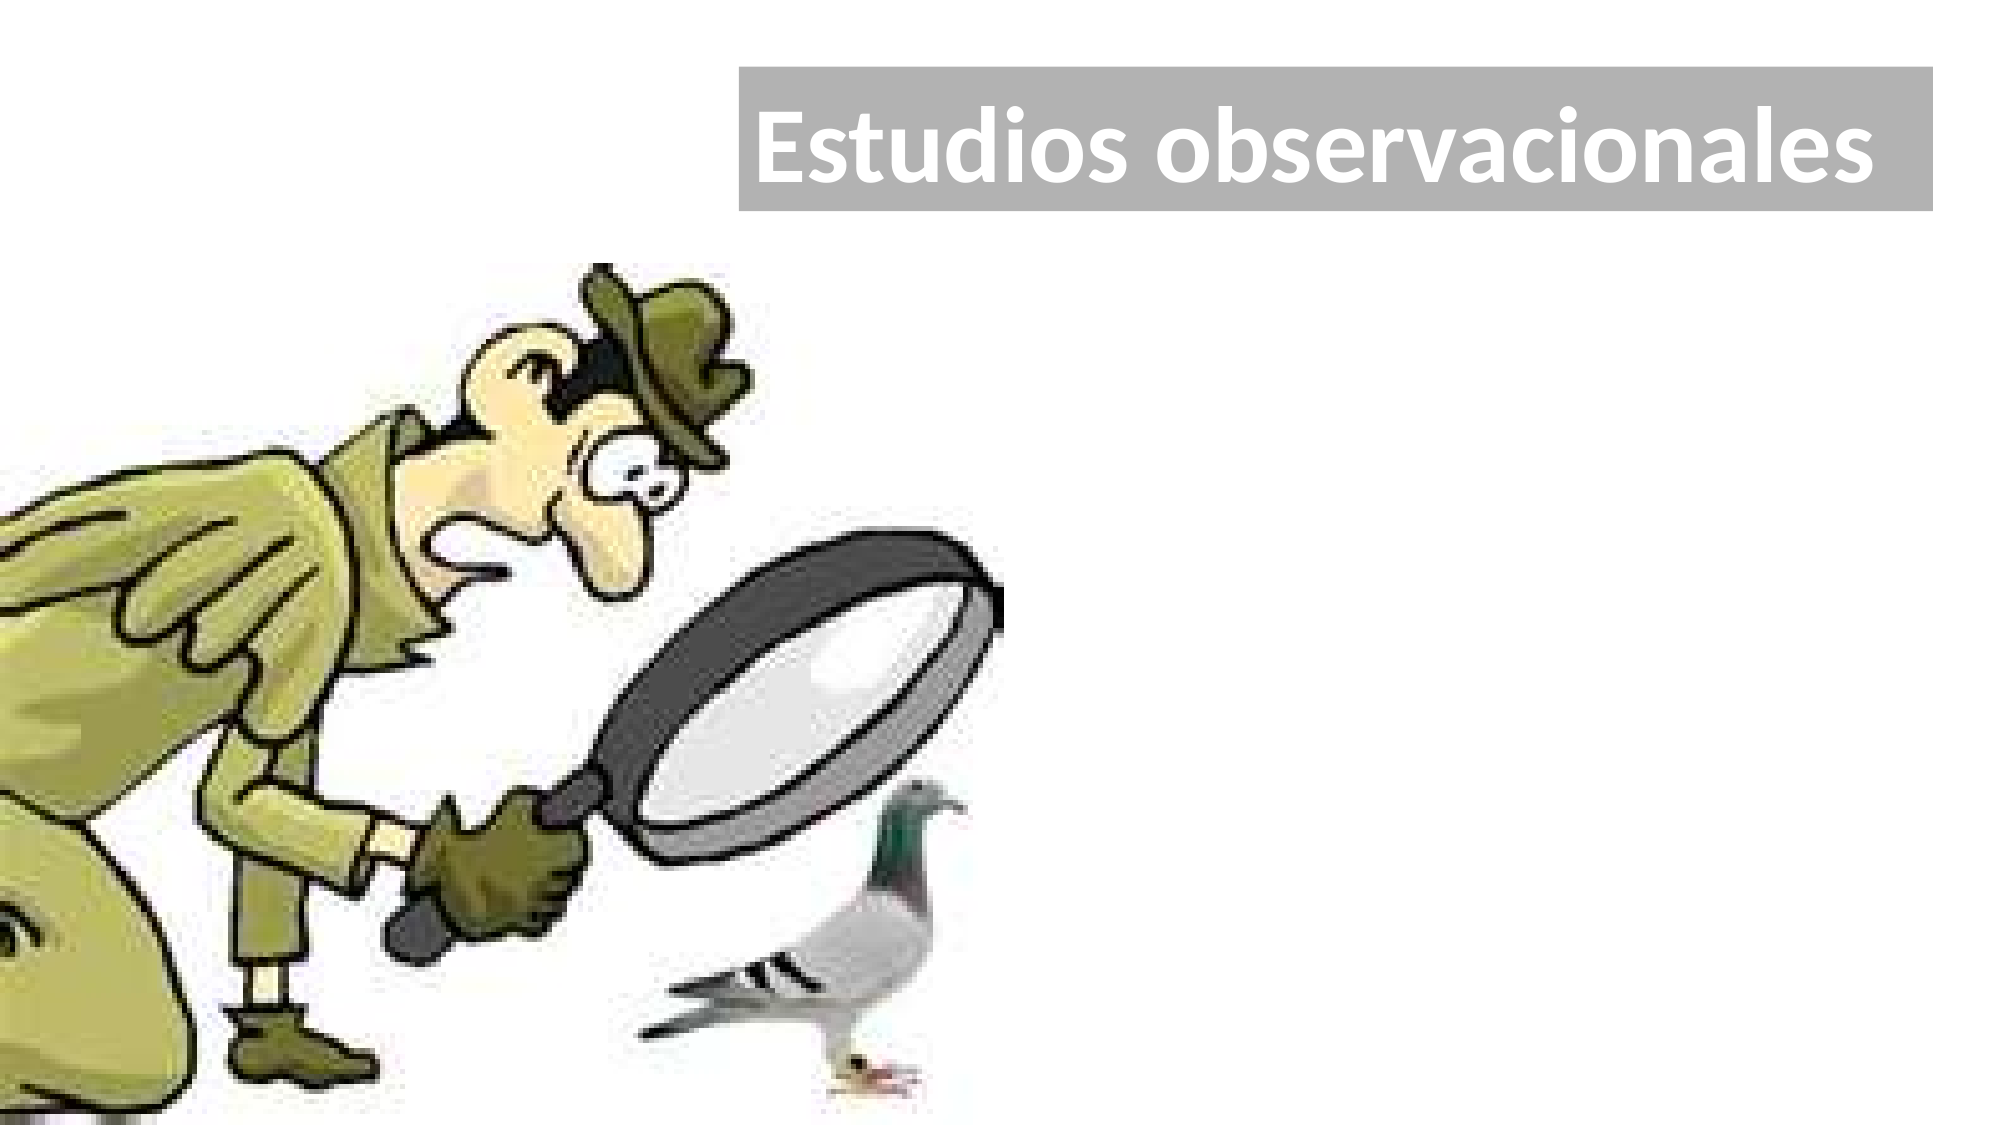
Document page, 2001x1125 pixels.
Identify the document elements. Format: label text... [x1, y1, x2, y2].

text_box Estudios observacionales [738, 66, 1933, 212]
picture [0, 263, 1004, 1125]
